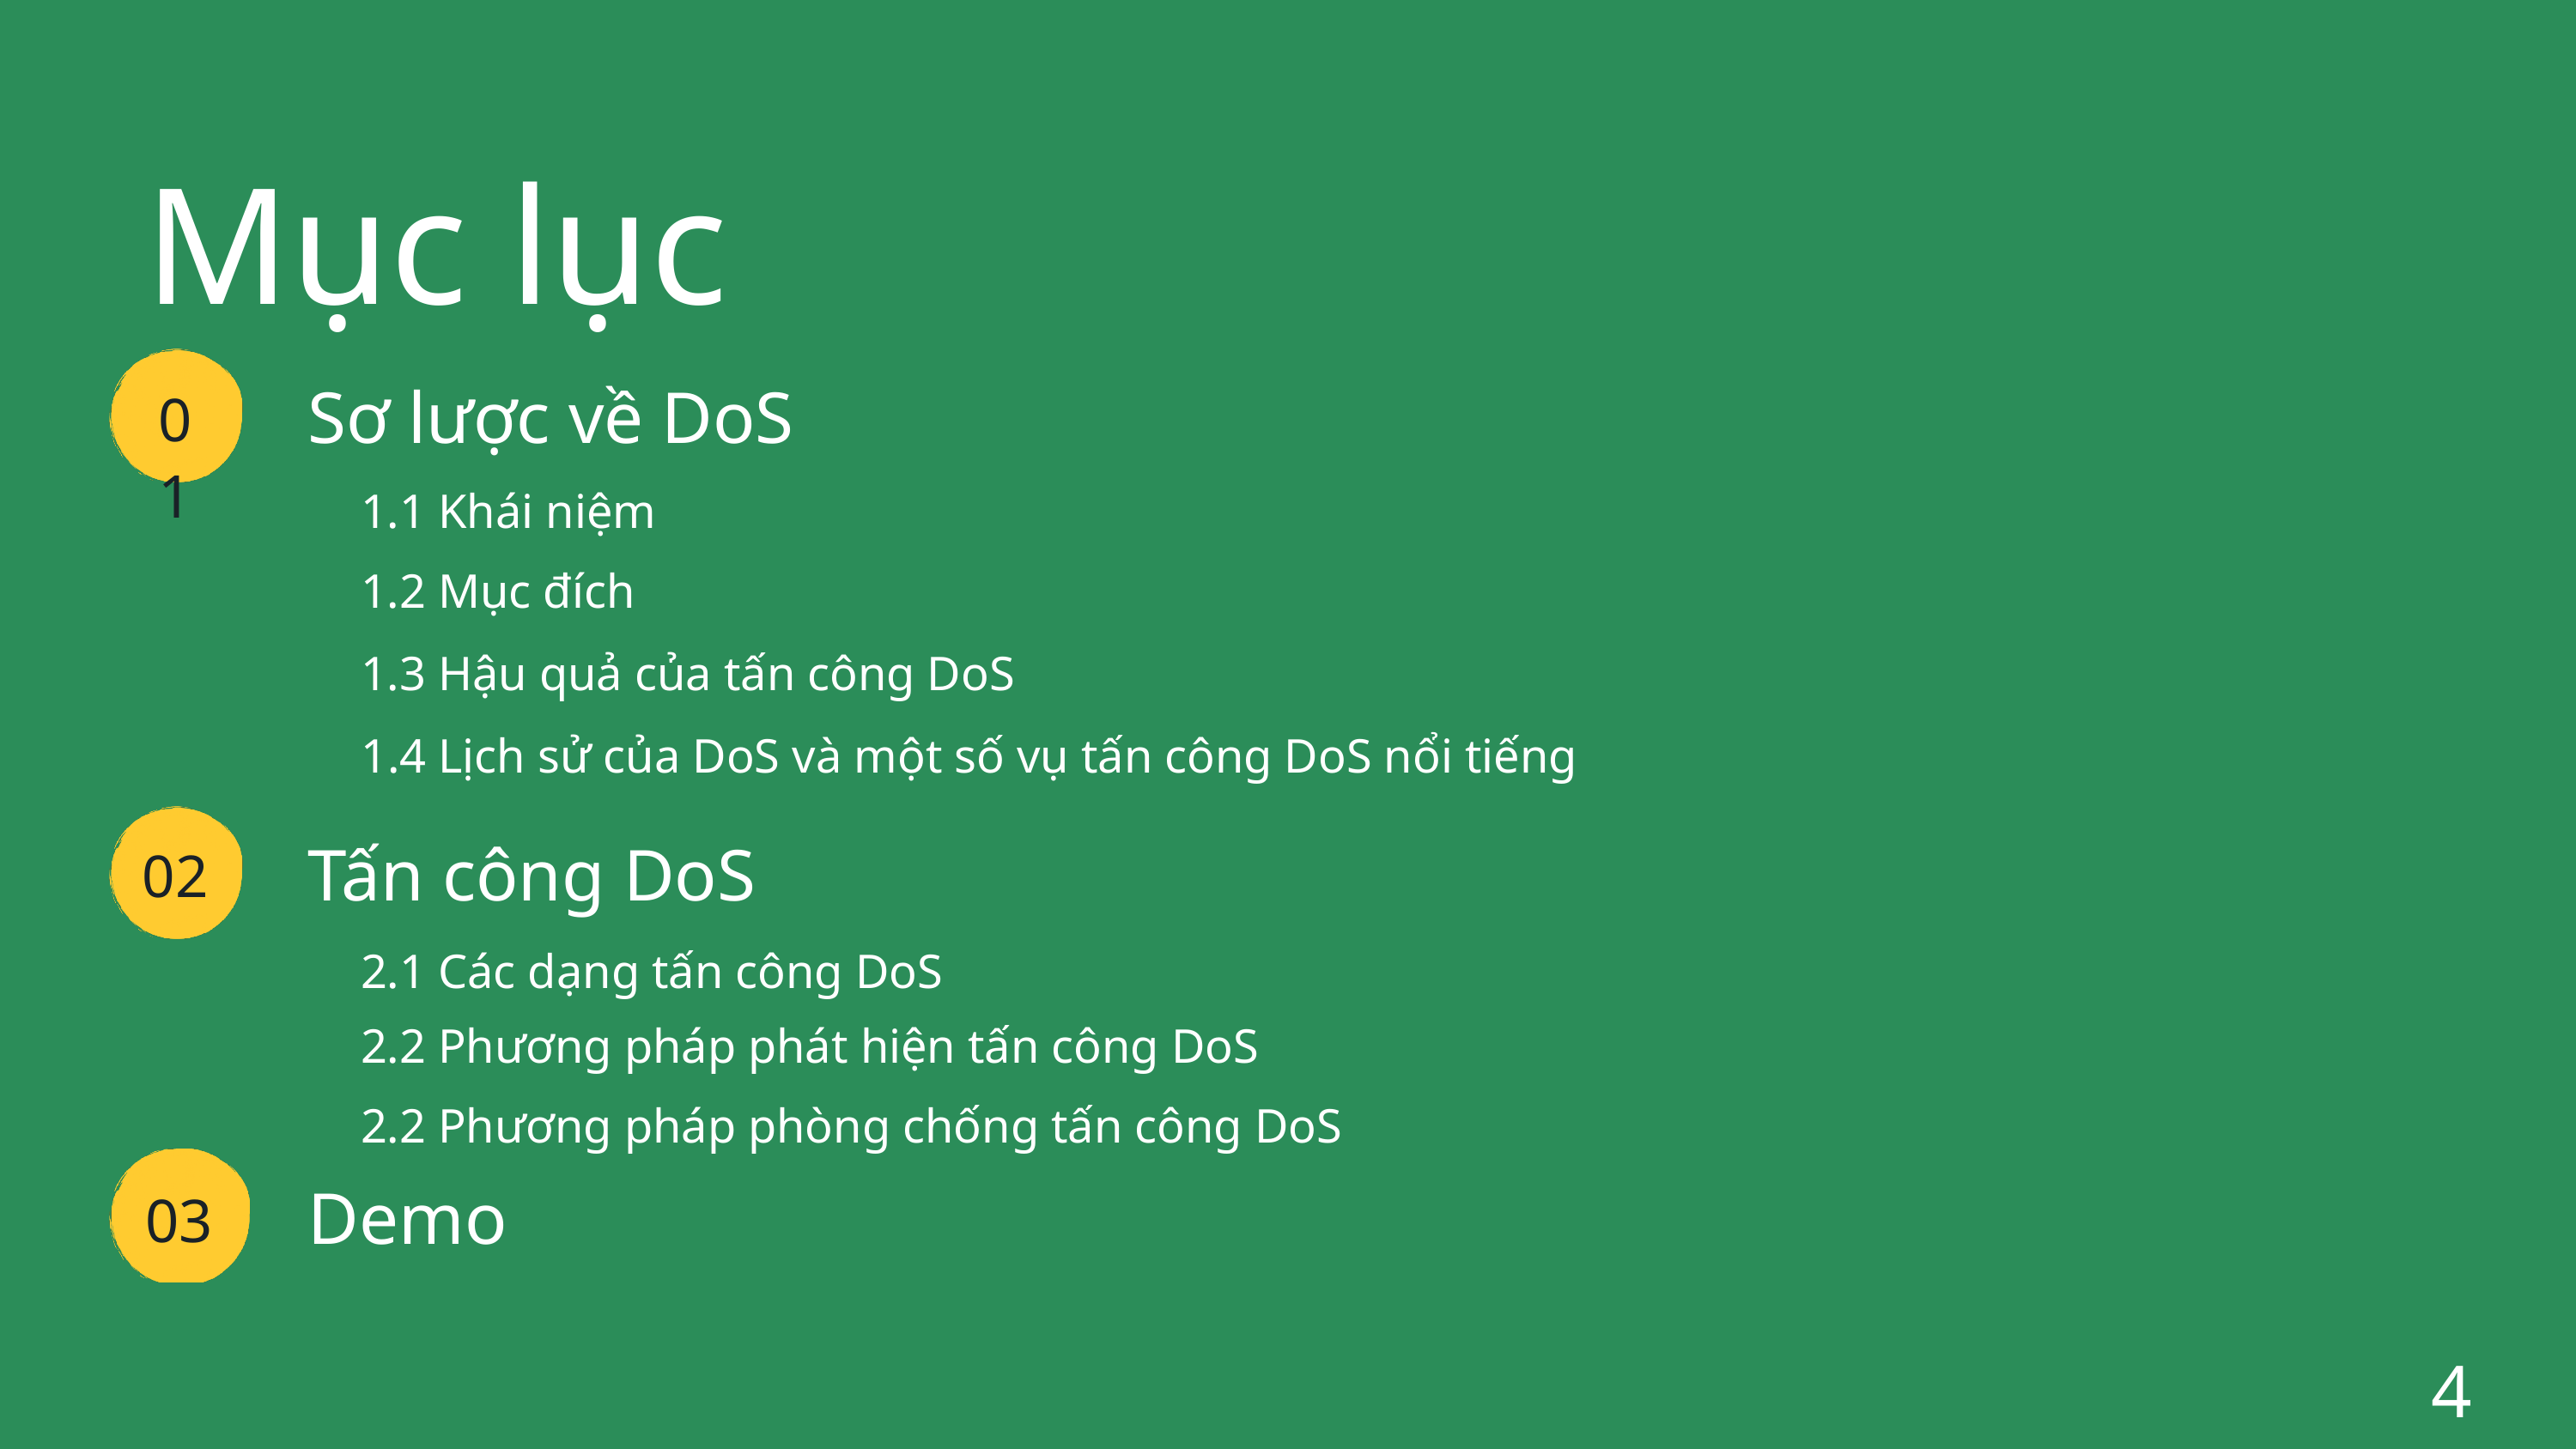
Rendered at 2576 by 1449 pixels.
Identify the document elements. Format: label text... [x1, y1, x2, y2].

text_box Demo [307, 1167, 1146, 1258]
text_box 1.1 Khái niệm [361, 471, 1528, 537]
text_box 2.2 Phương pháp phát hiện tấn công DoS [361, 1007, 1528, 1073]
text_box 4 [2431, 1331, 2472, 1433]
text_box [107, 348, 243, 482]
text_box 1.4 Lịch sử của DoS và một số vụ tấn công DoS nổi tiếng [361, 717, 1726, 783]
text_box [107, 1149, 251, 1282]
text_box 1.3 Hậu quả của tấn công DoS [361, 634, 1528, 700]
text_box Mục lục [144, 143, 1941, 337]
text_box Sơ lược về DoS [307, 366, 1146, 458]
text_box 1.2 Mục đích [361, 552, 1528, 618]
text_box 2.2 Phương pháp phòng chống tấn công DoS [361, 1087, 1528, 1153]
text_box 2.1 Các dạng tấn công DoS [361, 932, 1528, 998]
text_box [107, 805, 243, 940]
text_box Tấn công DoS [308, 823, 1241, 915]
